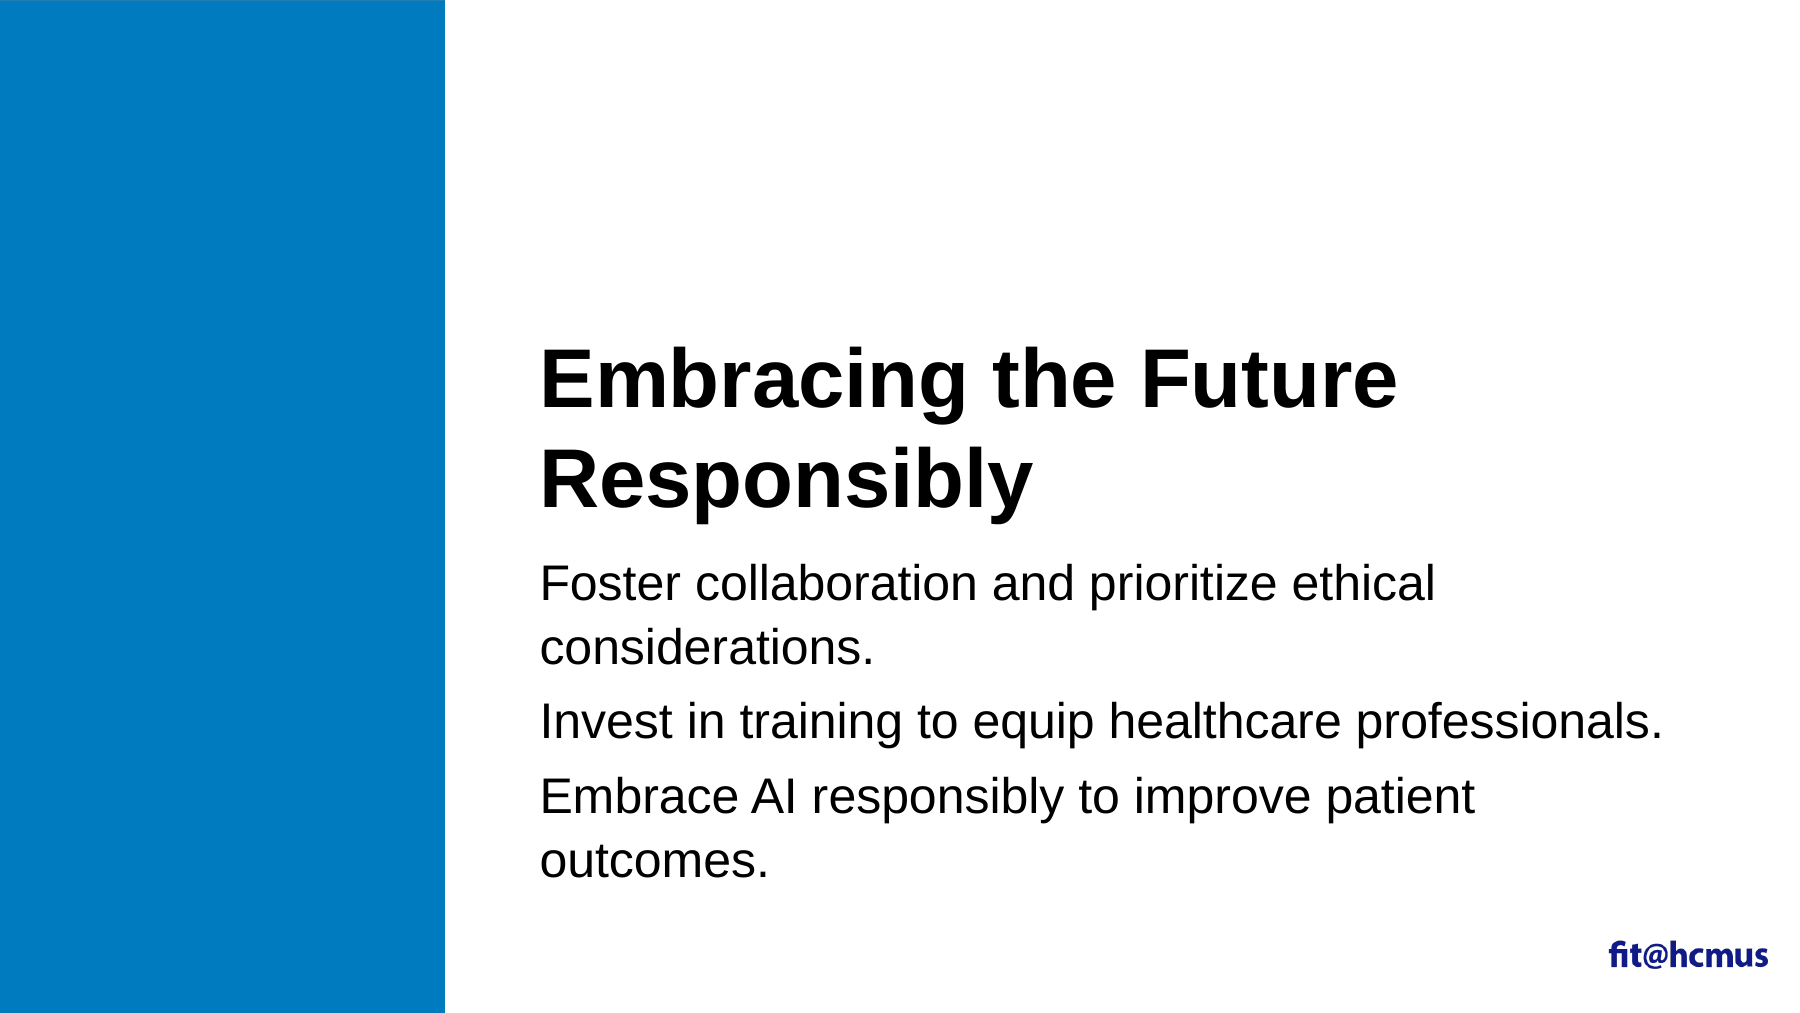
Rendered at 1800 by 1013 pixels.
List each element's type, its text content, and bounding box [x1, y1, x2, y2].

picture [1597, 916, 1777, 991]
list Foster collaboration and prioritize ethical considerations. Invest in training to equip healthcare professionals. Embrace AI responsibly to improve patient outcomes. [539, 545, 1710, 752]
title Embracing the Future Responsibly [539, 188, 1710, 525]
picture [0, 0, 445, 1013]
